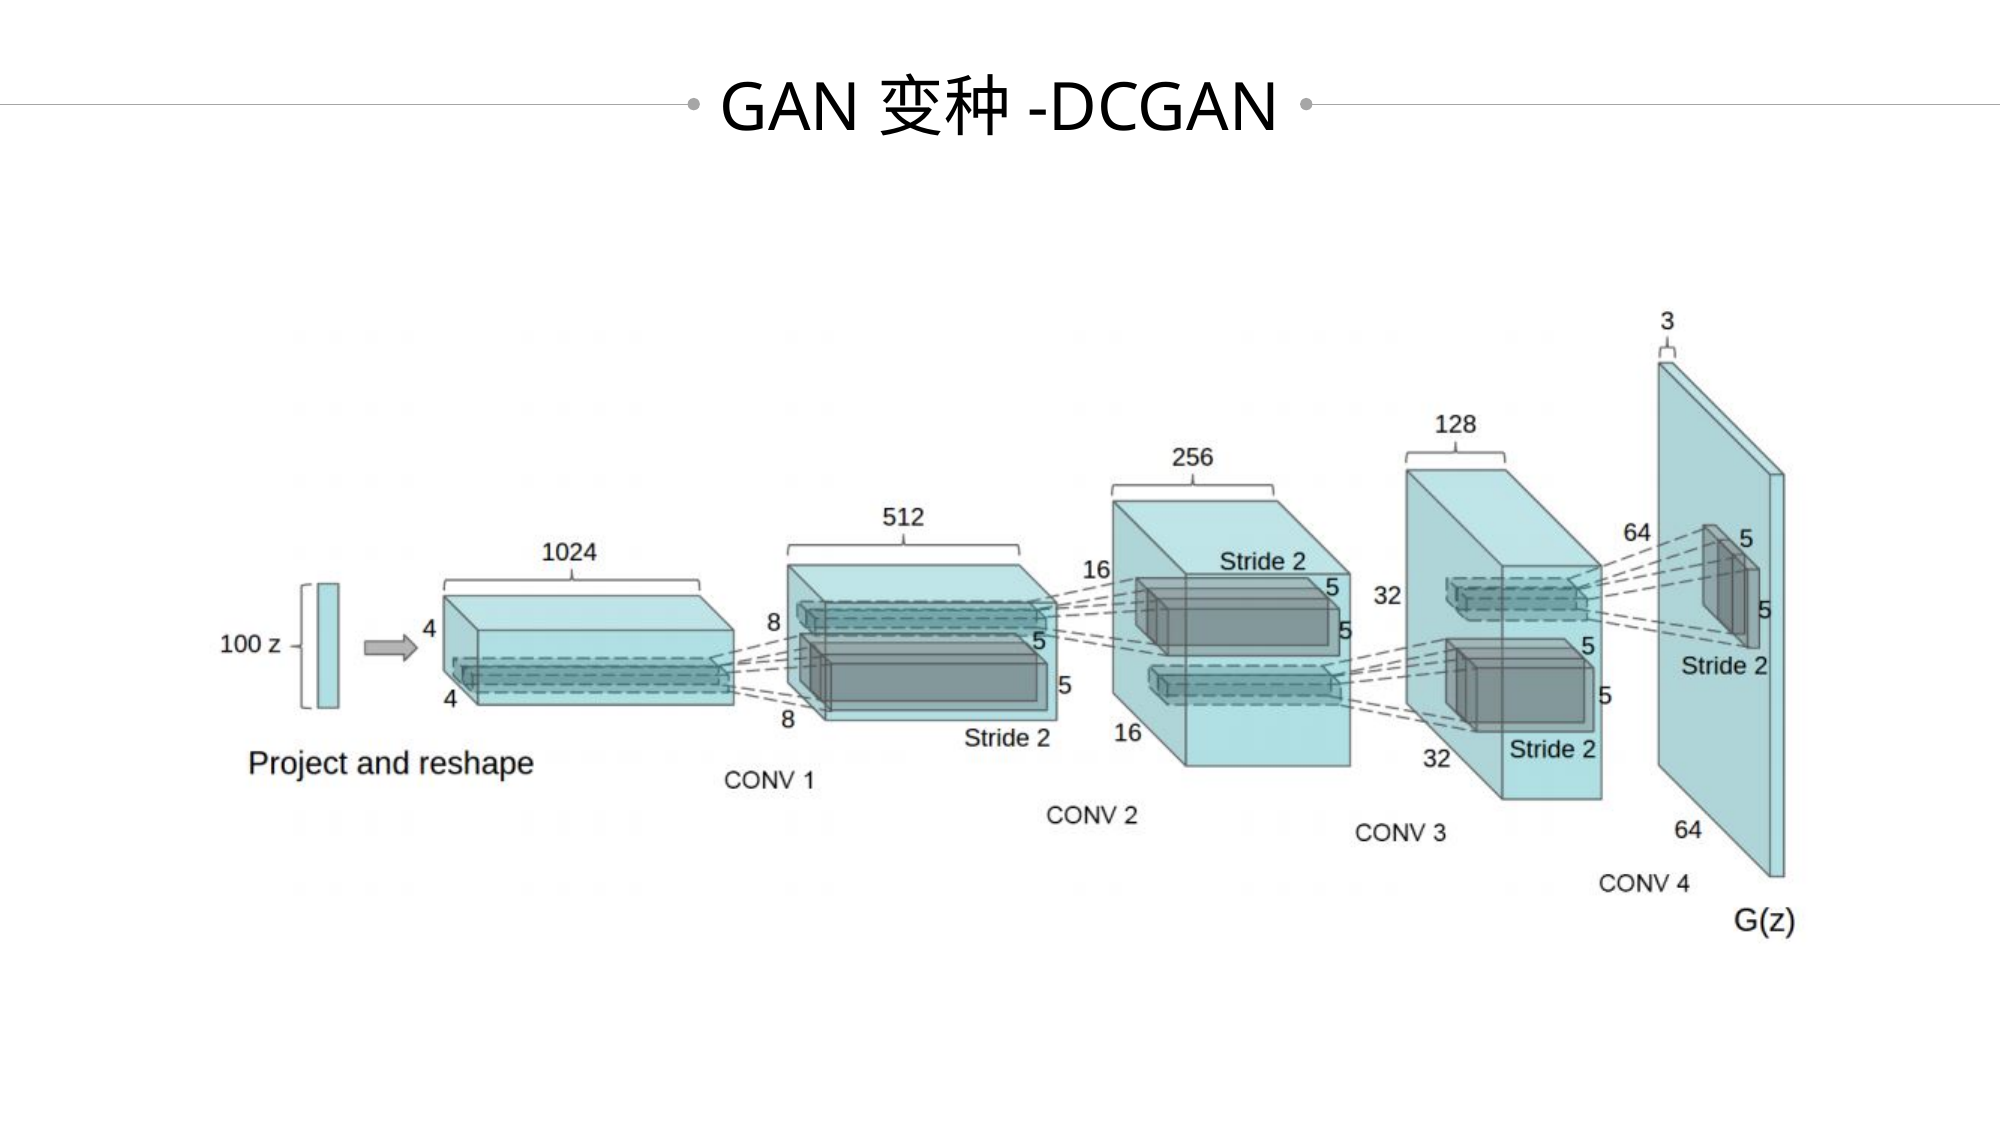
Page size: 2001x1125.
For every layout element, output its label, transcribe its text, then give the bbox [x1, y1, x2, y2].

picture [174, 235, 1825, 951]
text_box GAN变种-DCGAN [704, 56, 1295, 152]
